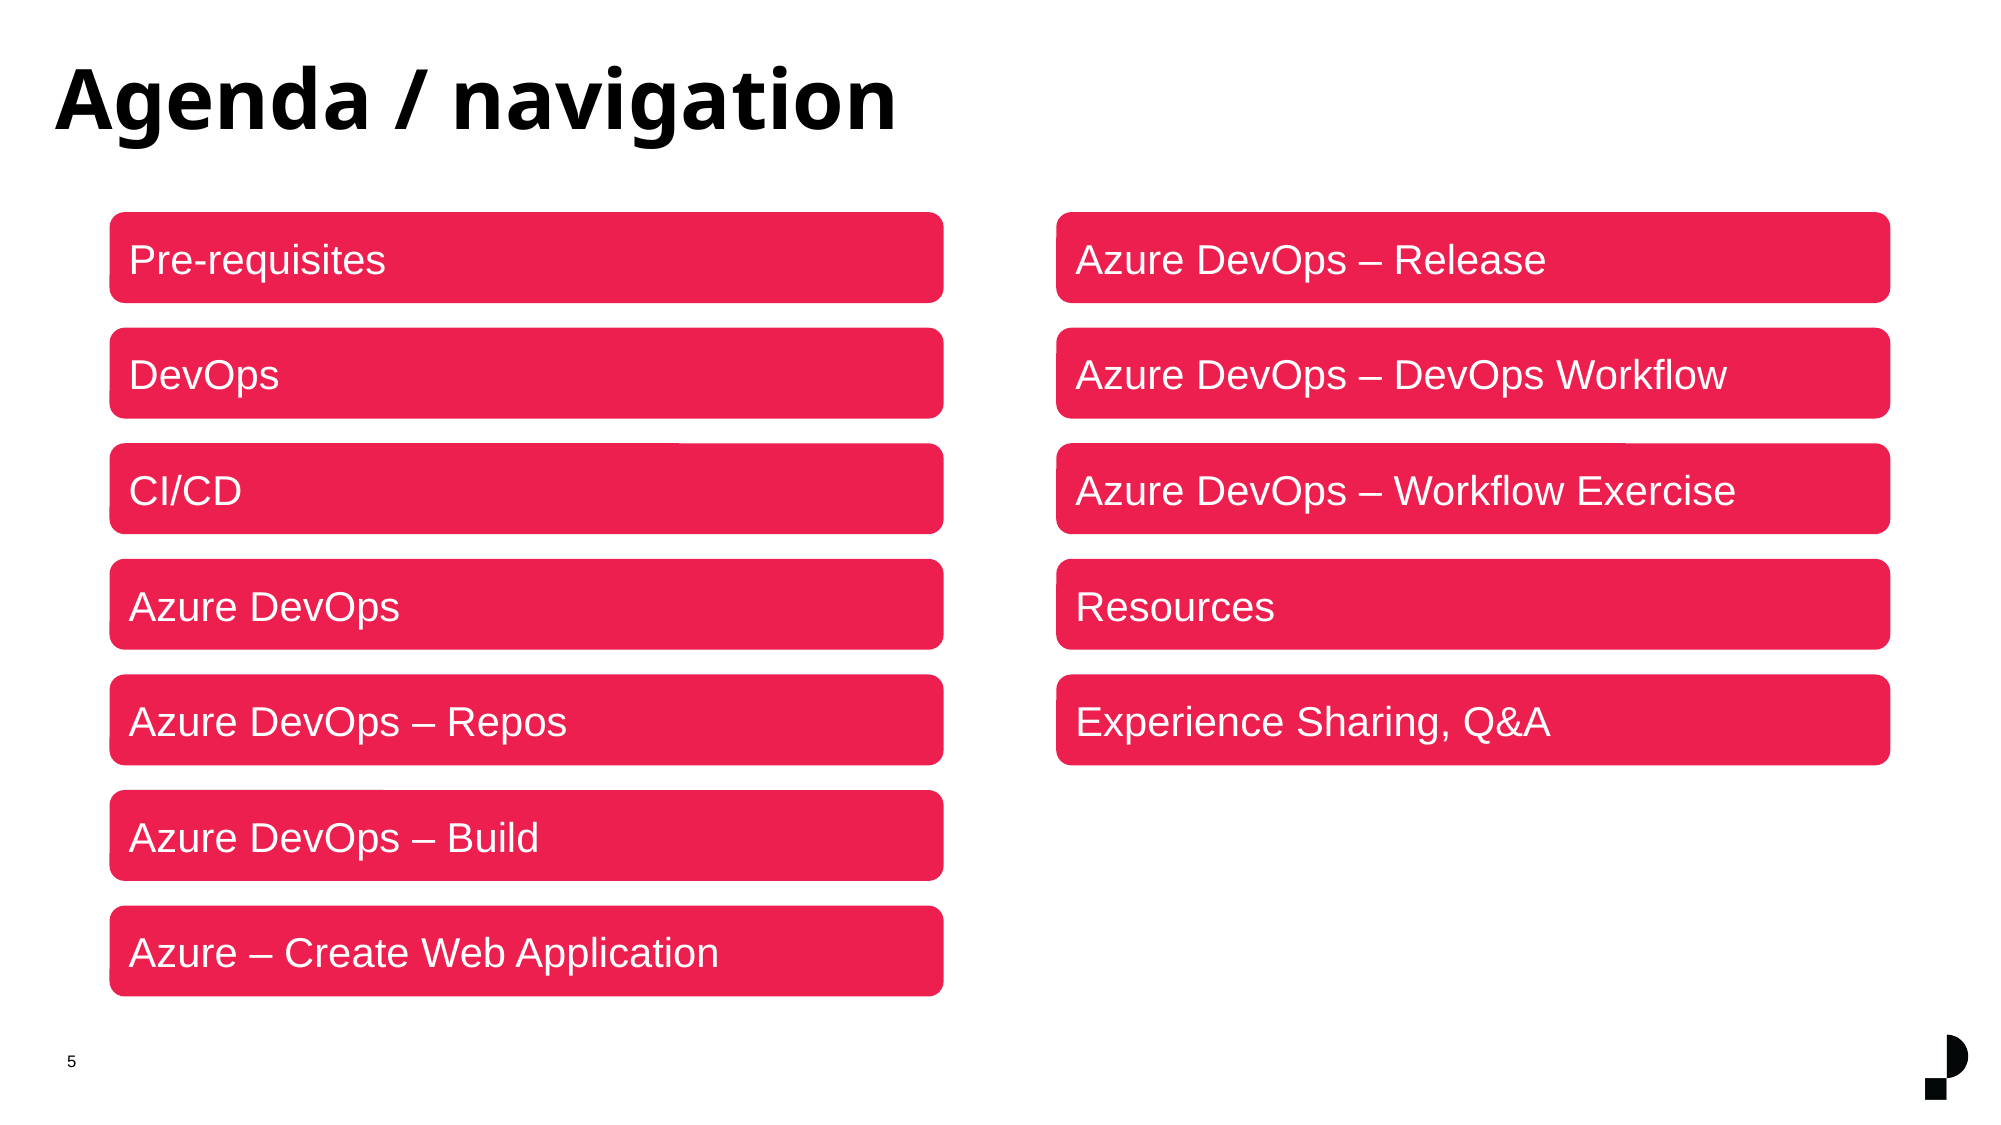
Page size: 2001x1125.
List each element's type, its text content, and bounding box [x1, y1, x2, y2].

text_box Pre-requisites [108, 211, 945, 305]
text_box Azure DevOps – Release [1055, 211, 1892, 305]
text_box DevOps [108, 326, 945, 420]
picture [1920, 1028, 1972, 1106]
text_box CI/CD [108, 442, 945, 536]
text_box Azure DevOps – Build [108, 788, 945, 882]
text_box Azure DevOps – Repos [108, 673, 945, 767]
text_box Azure DevOps – DevOps Workflow [1055, 326, 1892, 420]
text_box Resources [1055, 557, 1892, 651]
text_box Experience Sharing, Q&A [1055, 673, 1892, 767]
slide_number 5 [56, 1050, 77, 1071]
text_box Azure DevOps – Workflow Exercise [1055, 442, 1892, 536]
text_box Azure – Create Web Application [108, 904, 945, 998]
text_box Azure DevOps [108, 557, 945, 651]
list Agenda / navigation [55, 57, 1943, 149]
